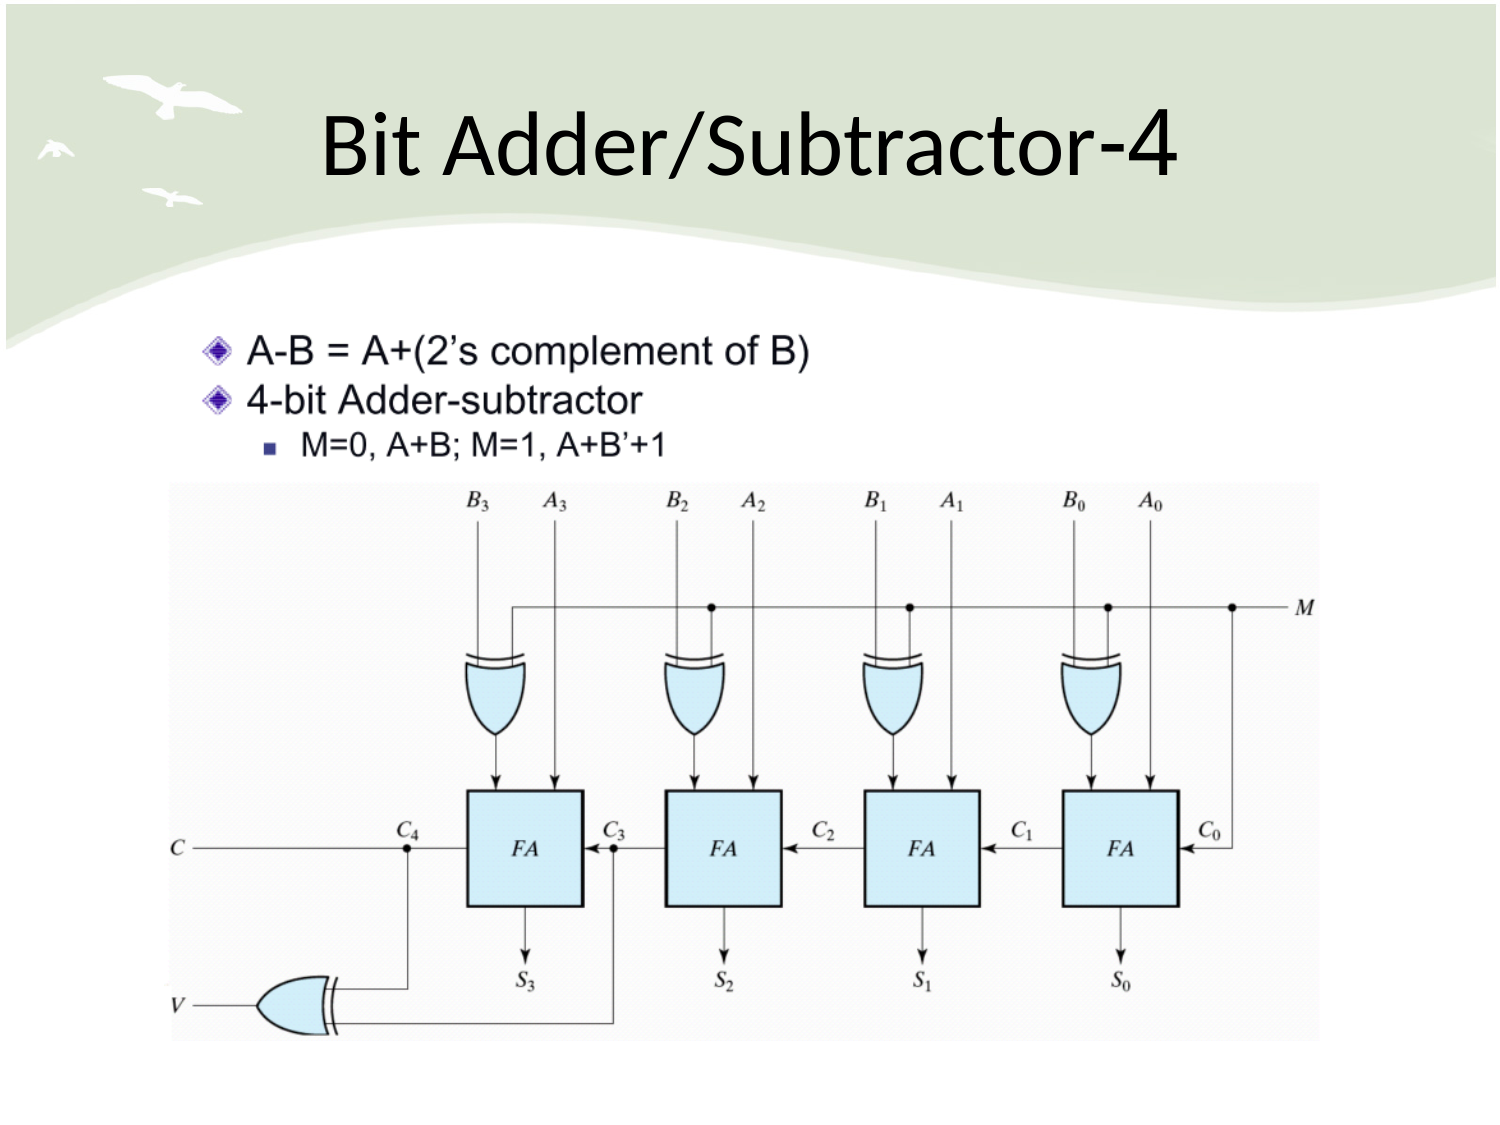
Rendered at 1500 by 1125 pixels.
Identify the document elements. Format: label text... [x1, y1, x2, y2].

picture [0, 0, 1500, 1125]
title 4-Bit Adder/Subtractor [74, 44, 1426, 233]
